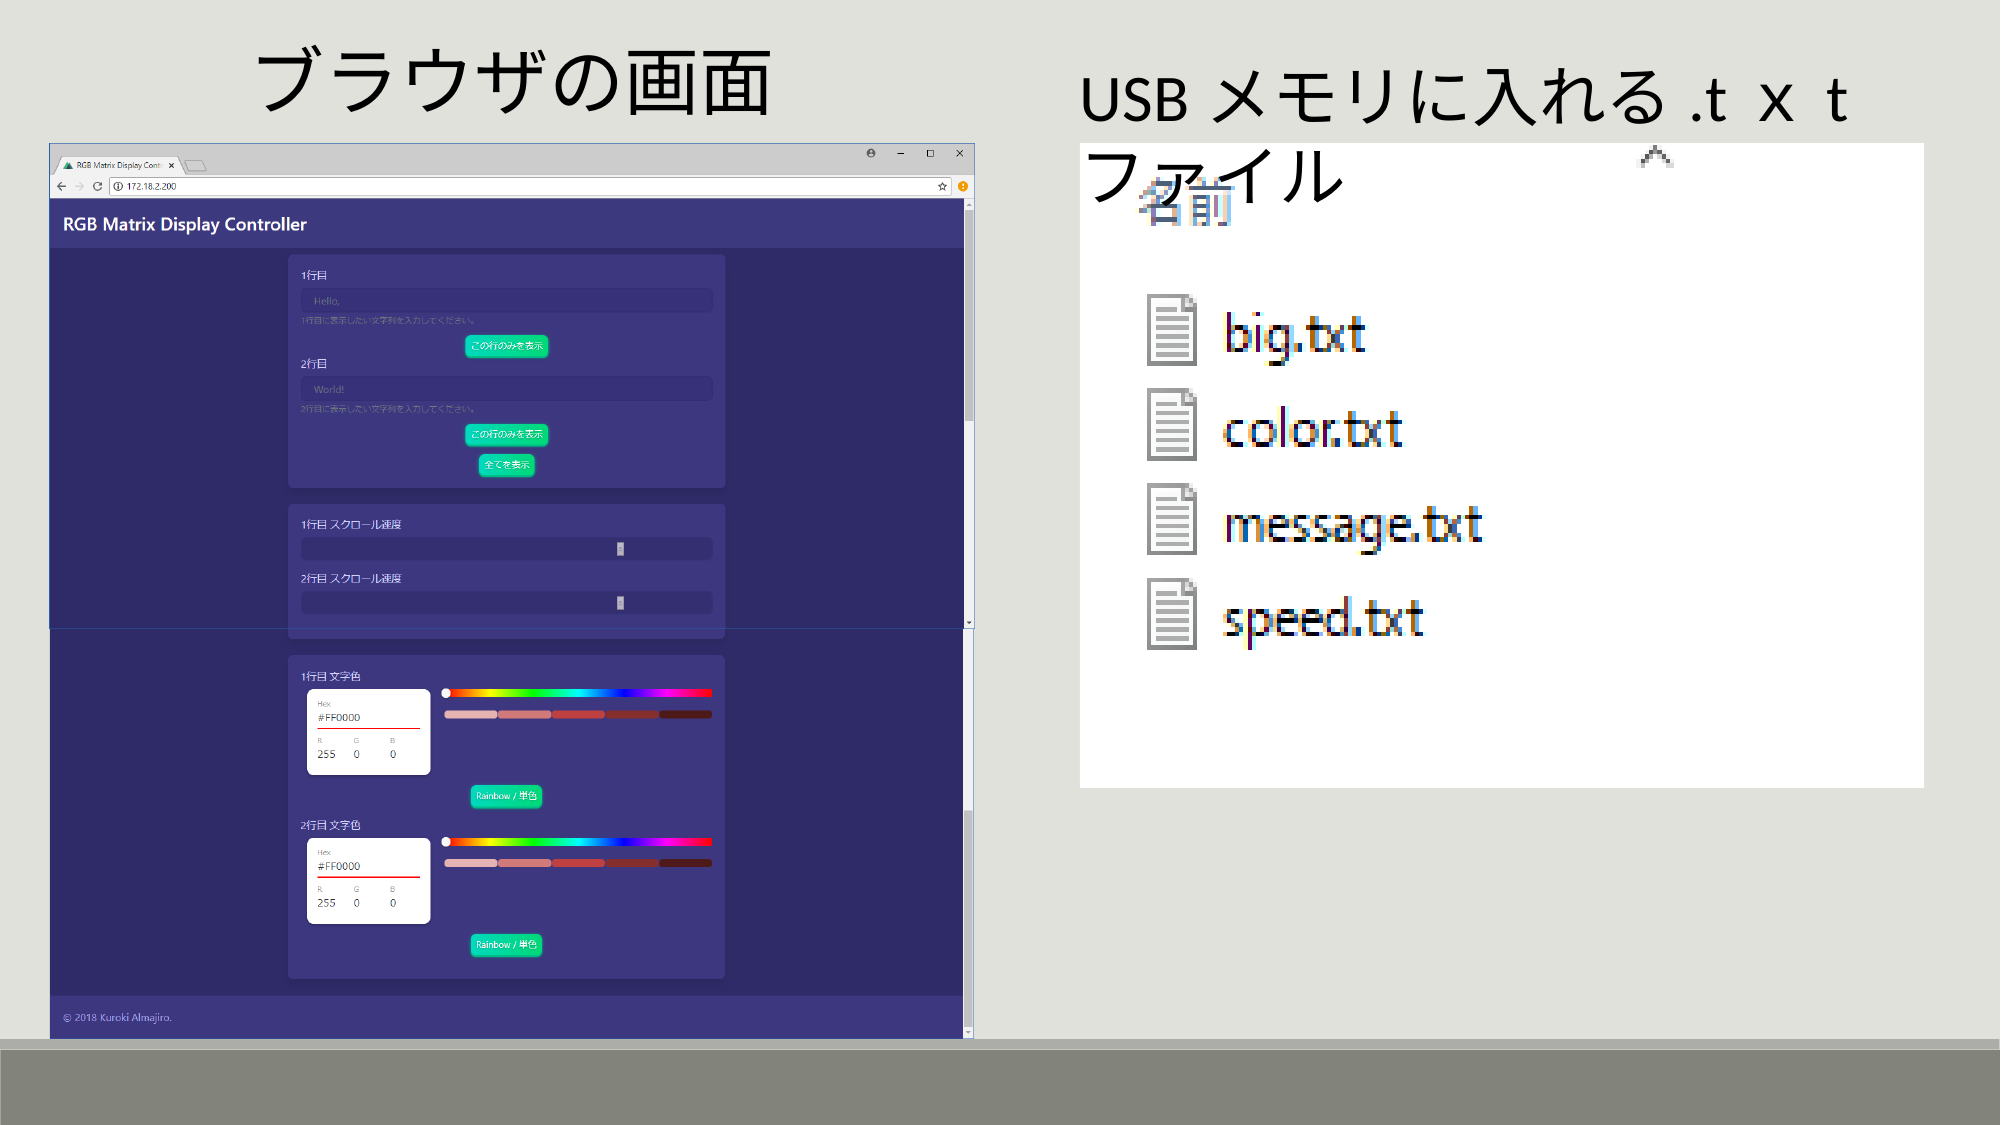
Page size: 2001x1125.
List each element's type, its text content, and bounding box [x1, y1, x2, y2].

text_box ブラウザの画面 [235, 26, 790, 132]
picture [49, 142, 976, 1040]
text_box USBメモリに入れる.tｘtファイル [1065, 47, 1940, 222]
picture [1079, 142, 1925, 789]
